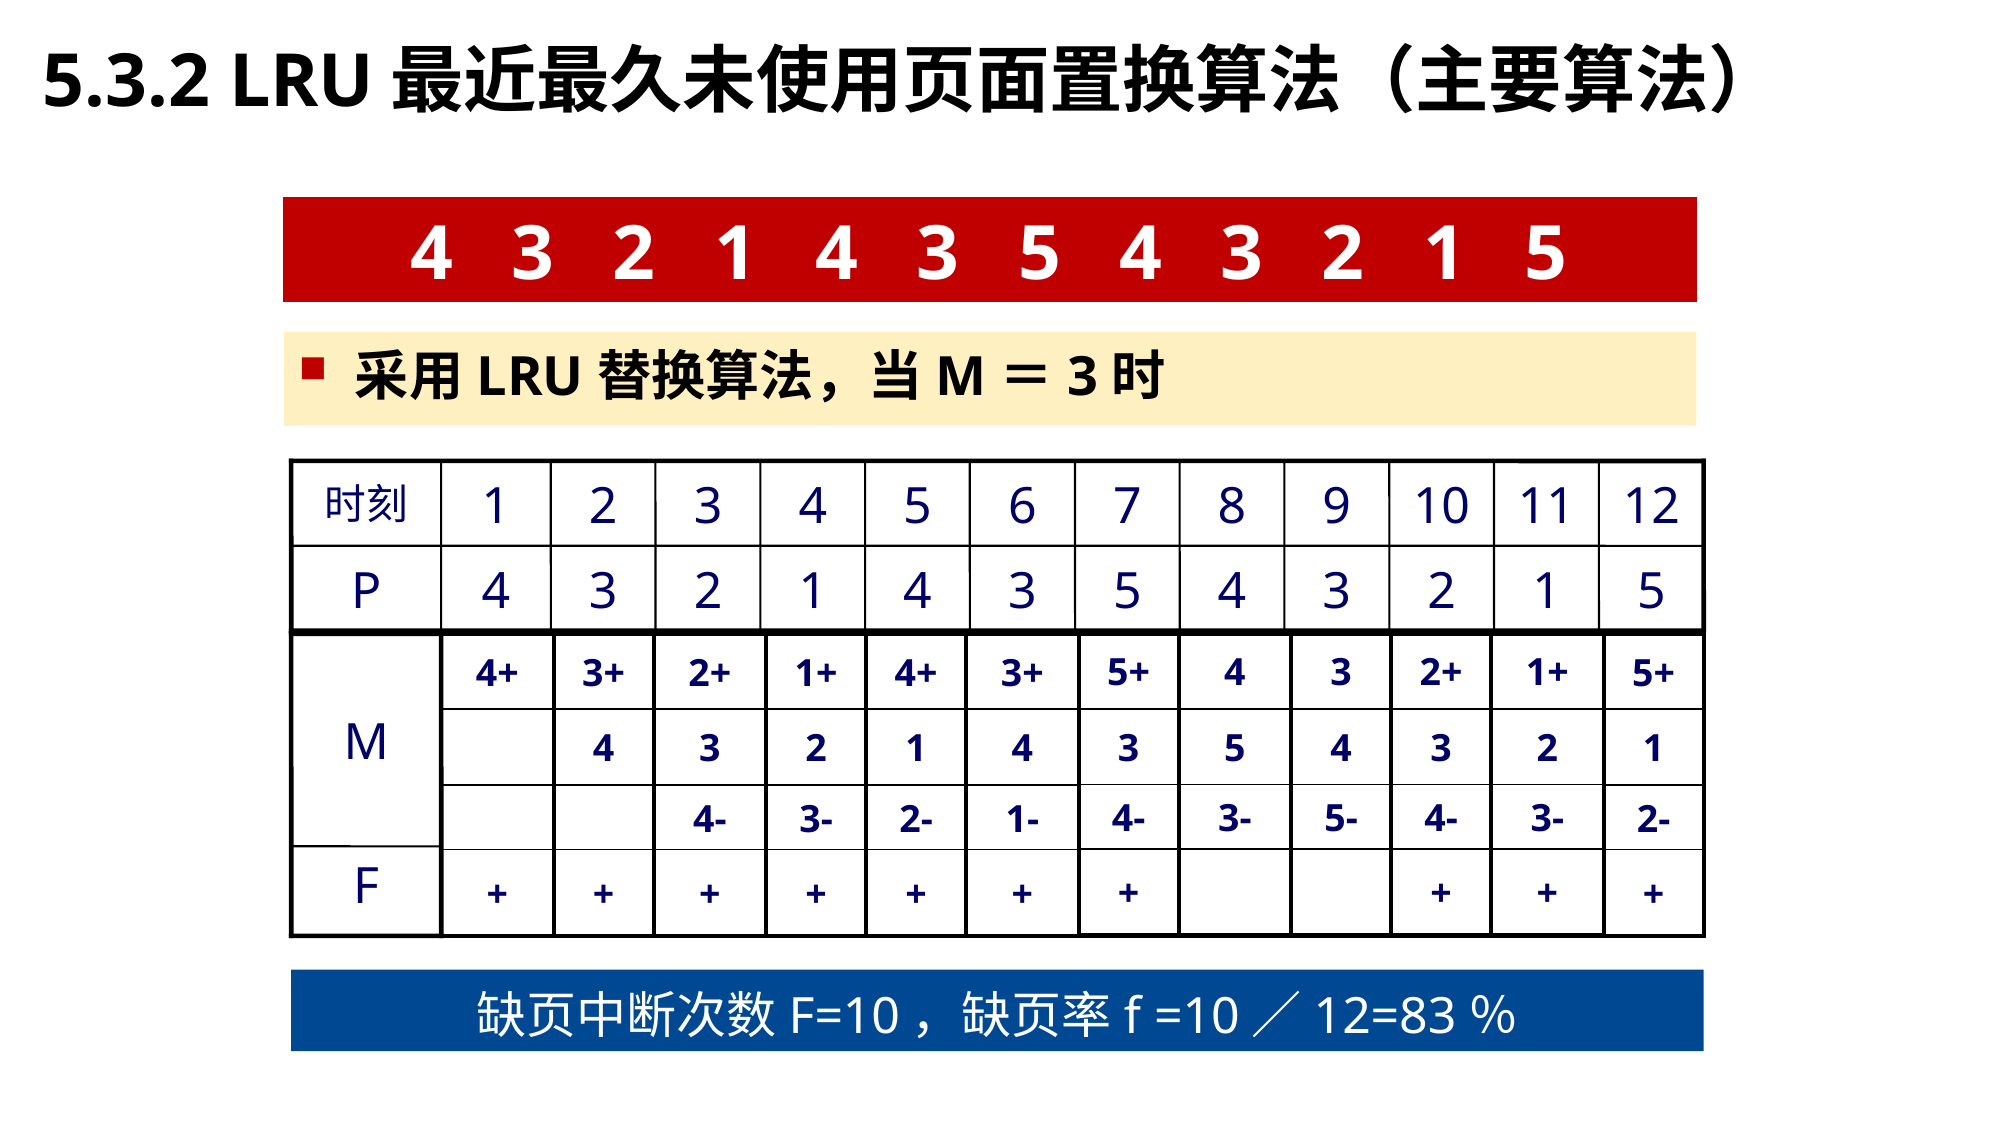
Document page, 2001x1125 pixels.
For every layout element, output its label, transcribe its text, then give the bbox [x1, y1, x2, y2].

text_box 4 3 2 1 4 3 5 4 3 2 1 5 [283, 197, 1697, 302]
text_box 采用LRU替换算法，当M＝3时 [283, 331, 1697, 426]
text_box 5.3.2 LRU最近最久未使用页面置换算法（主要算法） [27, 3, 1989, 162]
text_box 缺页中断次数F=10，缺页率f =10／12=83％ [291, 969, 1704, 1052]
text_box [291, 460, 1704, 936]
